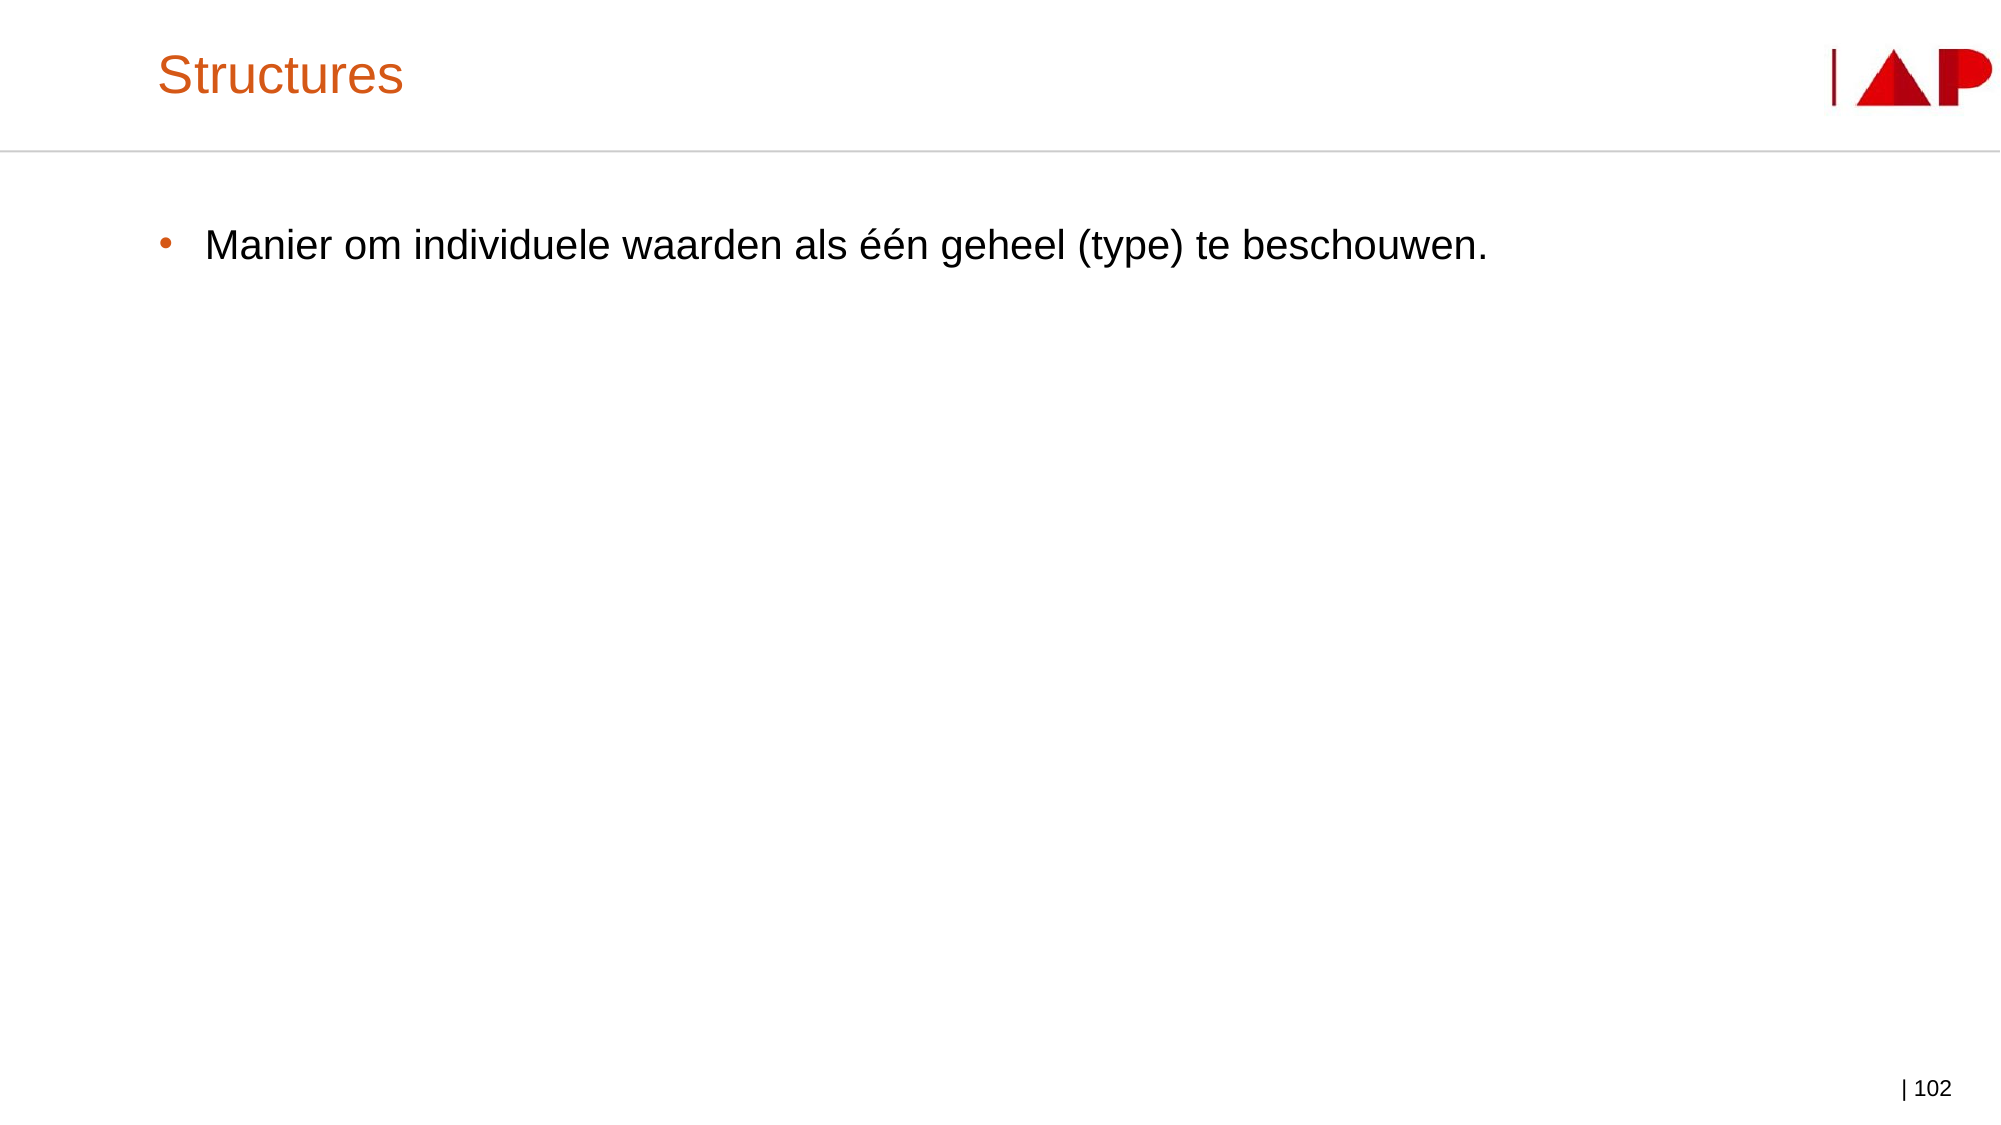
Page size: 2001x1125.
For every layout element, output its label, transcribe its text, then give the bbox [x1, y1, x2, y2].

picture [1843, 10, 2000, 142]
slide_number | 102 [1425, 1061, 1953, 1113]
list Manier om individuele waarden als één geheel (type) te beschouwen. [157, 217, 1955, 1023]
title Structures [157, 0, 1843, 152]
